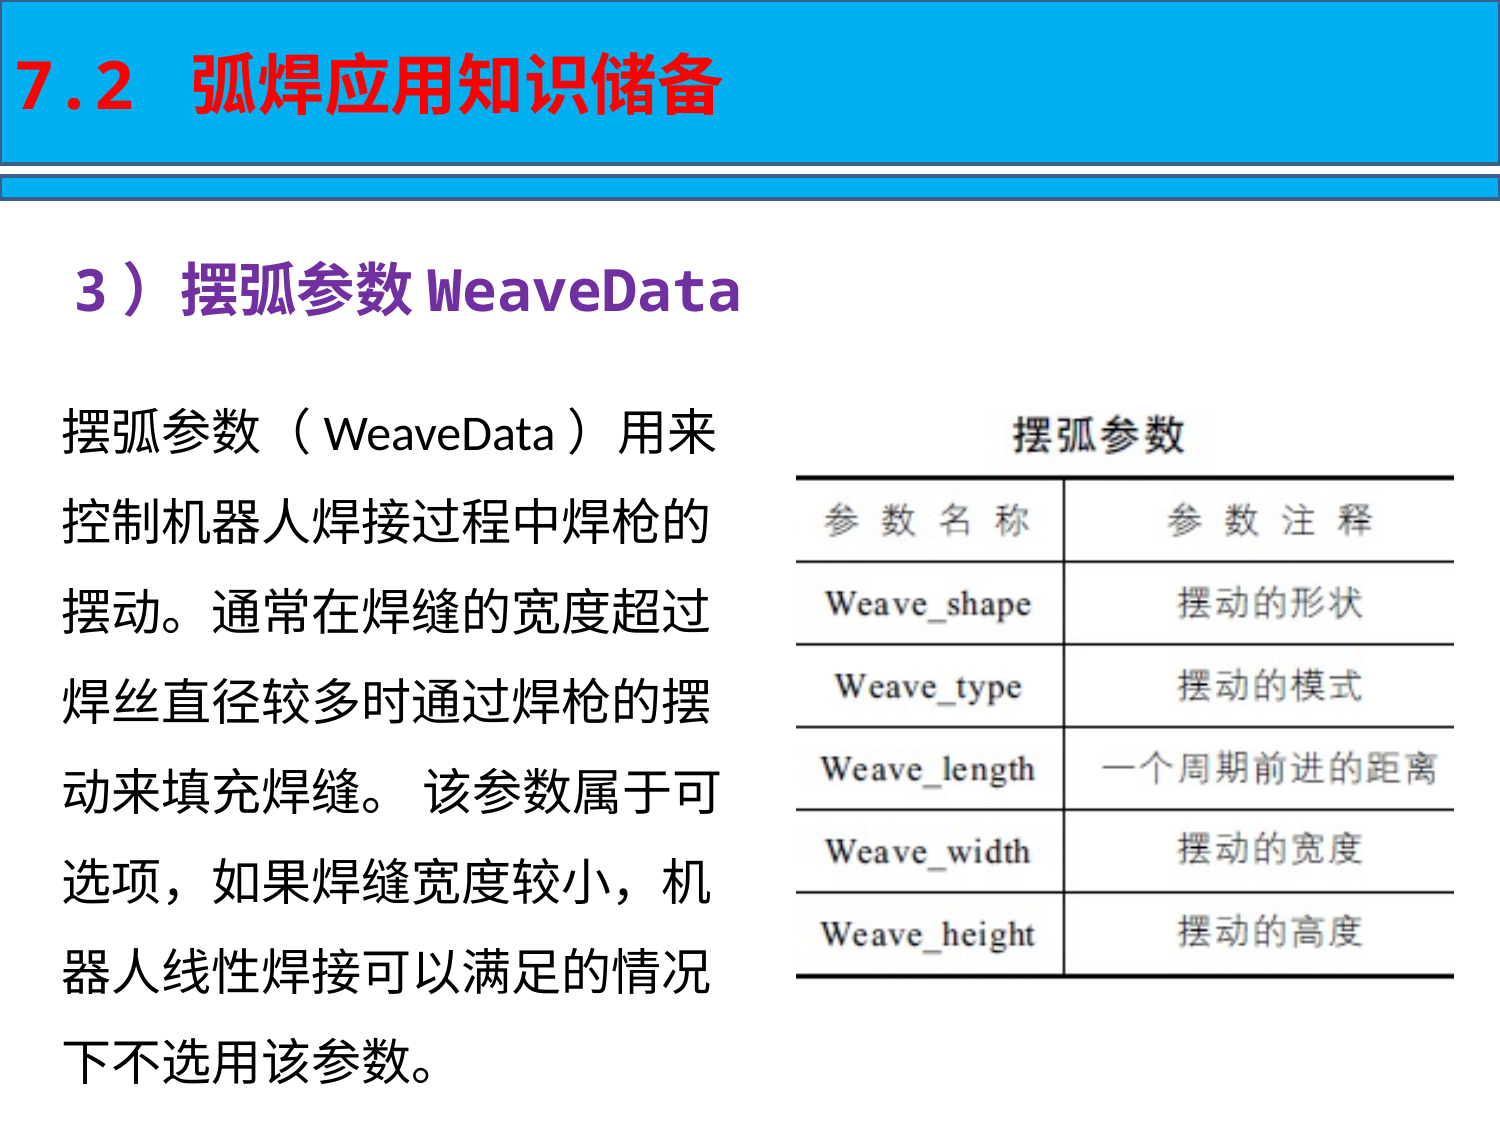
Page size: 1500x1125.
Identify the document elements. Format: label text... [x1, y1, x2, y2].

picture [796, 409, 1454, 984]
text_box 摆弧参数（WeaveData）用来控制机器人焊接过程中焊枪的摆动。通常在焊缝的宽度超过焊丝直径较多时通过焊枪的摆动来填充焊缝。 该参数属于可选项，如果焊缝宽度较小，机器人线性焊接可以满足的情况下不选用该参数。 [46, 363, 739, 1098]
text_box 3）摆弧参数WeaveData [58, 246, 844, 331]
text_box [0, 174, 1500, 201]
text_box [0, 0, 1500, 166]
text_box 7.2 弧焊应用知识储备 [0, 35, 973, 130]
